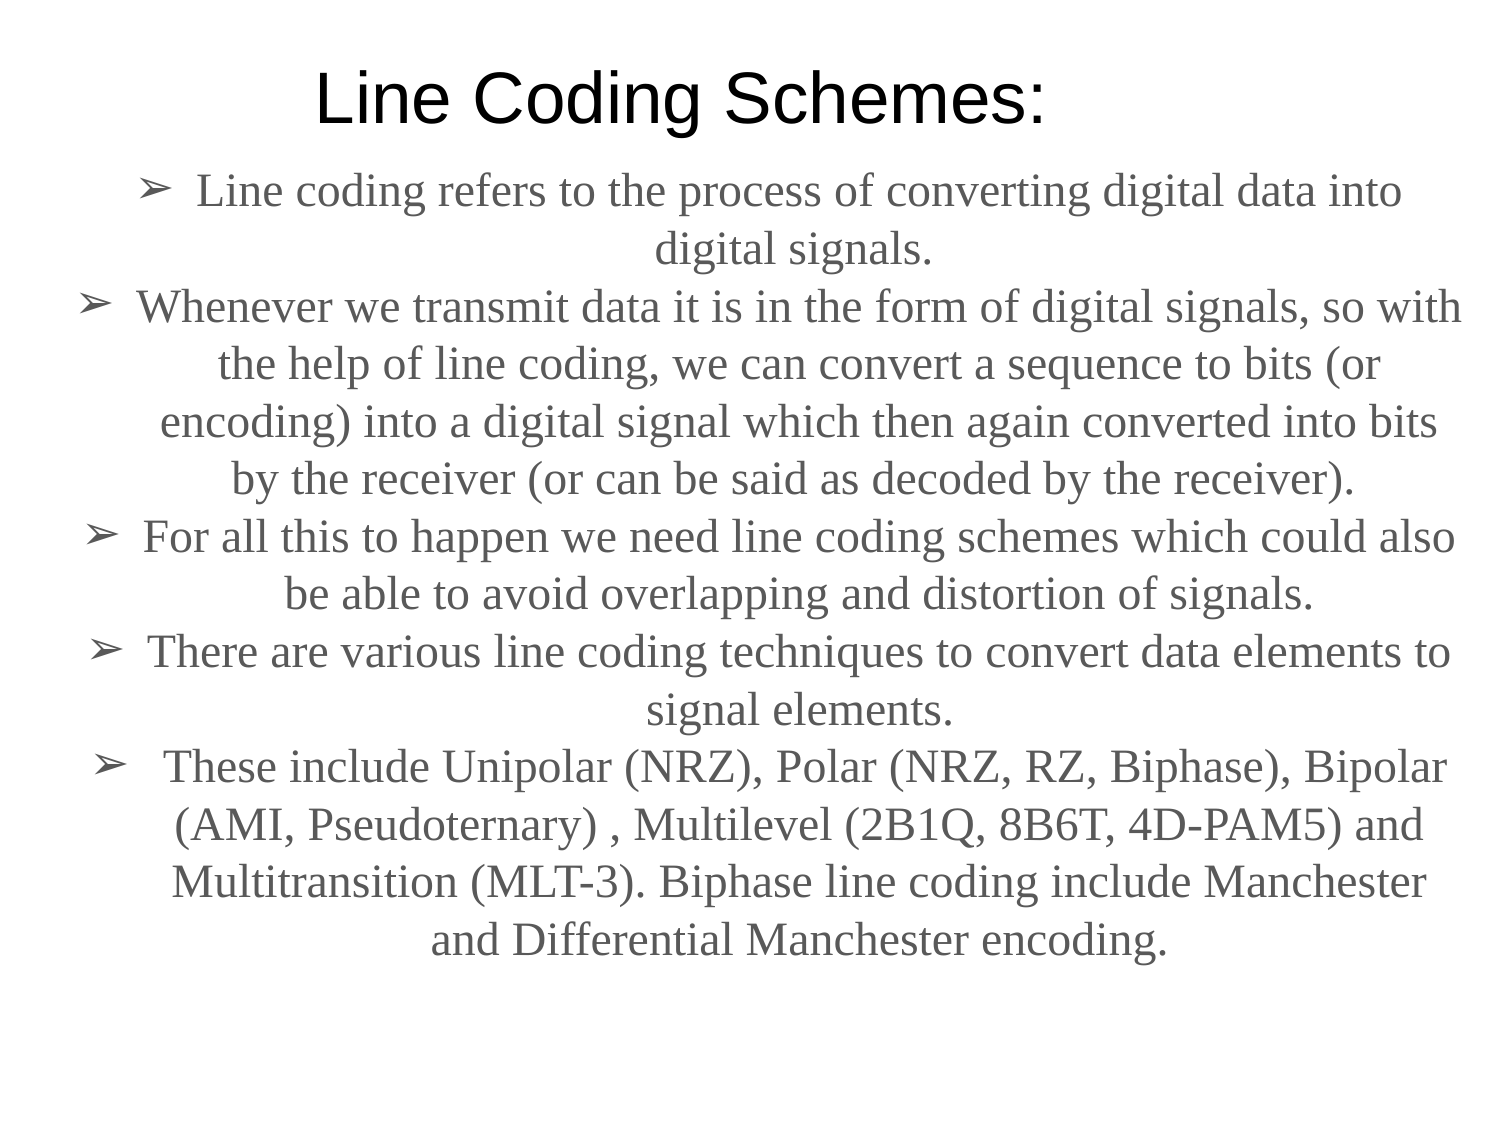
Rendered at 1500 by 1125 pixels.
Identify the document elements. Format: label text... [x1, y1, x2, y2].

title Line Coding Schemes: [44, 23, 1319, 143]
subtitle Line coding refers to the process of converting digital data into digital signals. Whenever we transmit data it is in the form of digital signals, so with the help of line coding, we can convert a sequence to bits (or encoding) into a digital signal which then again converted into bits by the receiver (or can be said as decoded by the receiver). For all this to happen we need line coding schemes which could also be able to avoid overlapping and distortion of signals. There are various line coding techniques to convert data elements to signal elements. These include Unipolar (NRZ), Polar (NRZ, RZ, Biphase), Bipolar (AMI, Pseudoternary) , Multilevel (2B1Q, 8B6T, 4D-PAM5) and Multitransition (MLT-3). Biphase line coding include Manchester and Differential Manchester encoding. [44, 143, 1482, 999]
